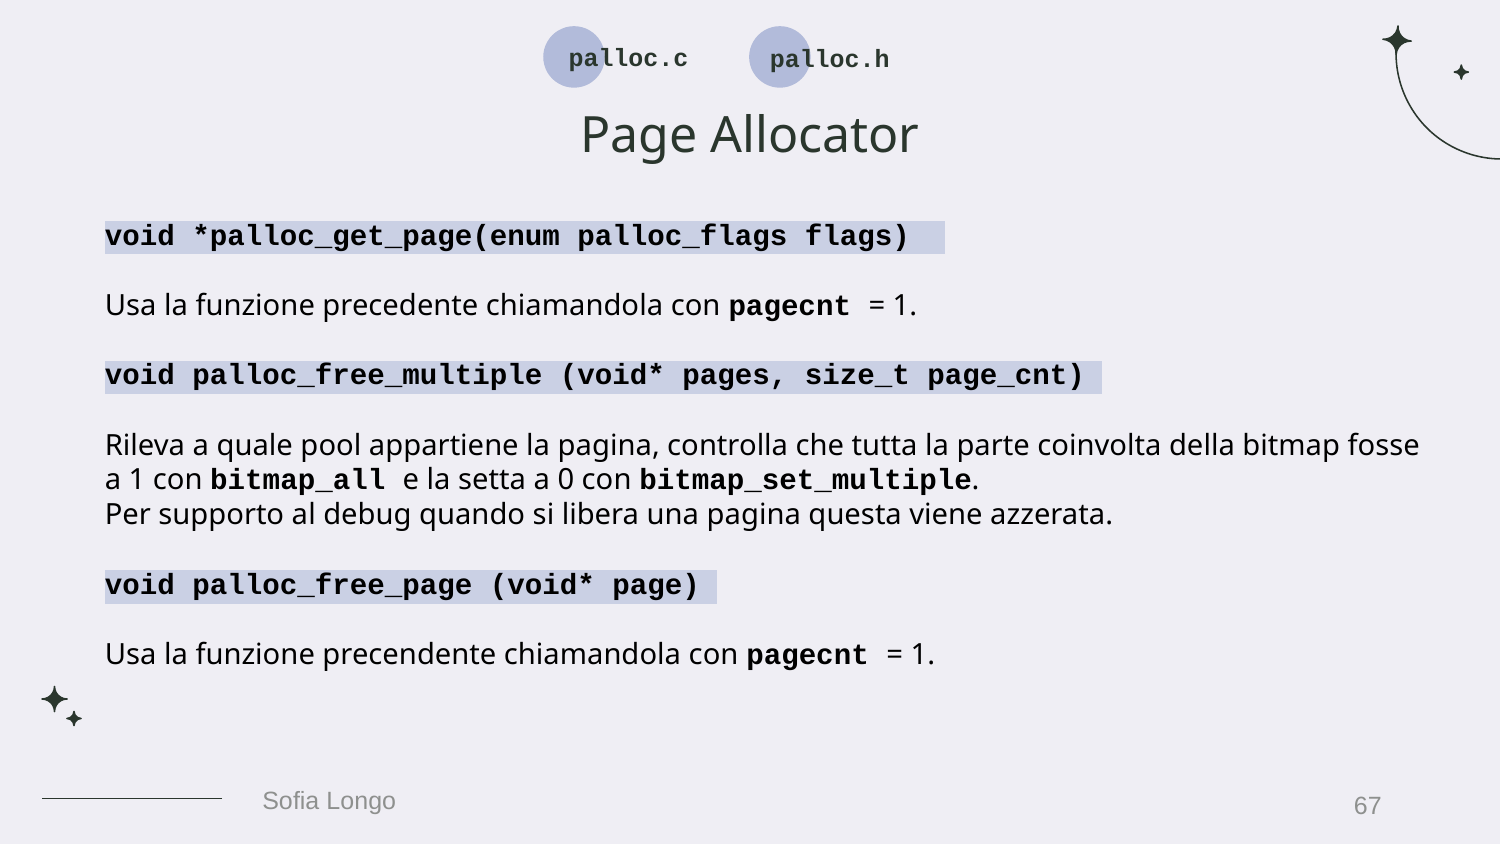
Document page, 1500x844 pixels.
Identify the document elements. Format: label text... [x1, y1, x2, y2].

text_box [543, 26, 599, 80]
text_box void *palloc_get_page(enum palloc_flags flags) Usa la funzione precedente chiamandola con pagecnt = 1. void palloc_free_multiple (void* pages, size_t page_cnt) Rileva a quale pool appartiene la pagina, controlla che tutta la parte coinvolta della bitmap fosse a 1 con bitmap_all e la setta a 0 con bitmap_set_multiple. Per supporto al debug quando si libera una pagina questa viene azzerata. void palloc_free_page (void* page) Usa la funzione precendente chiamandola con pagecnt = 1. [90, 208, 1441, 678]
slide_number 67 [1059, 782, 1397, 828]
text_box palloc.c [553, 38, 754, 87]
text_box palloc.h [754, 34, 968, 88]
title Page Allocator [118, 87, 1382, 182]
text_box [759, 26, 801, 34]
